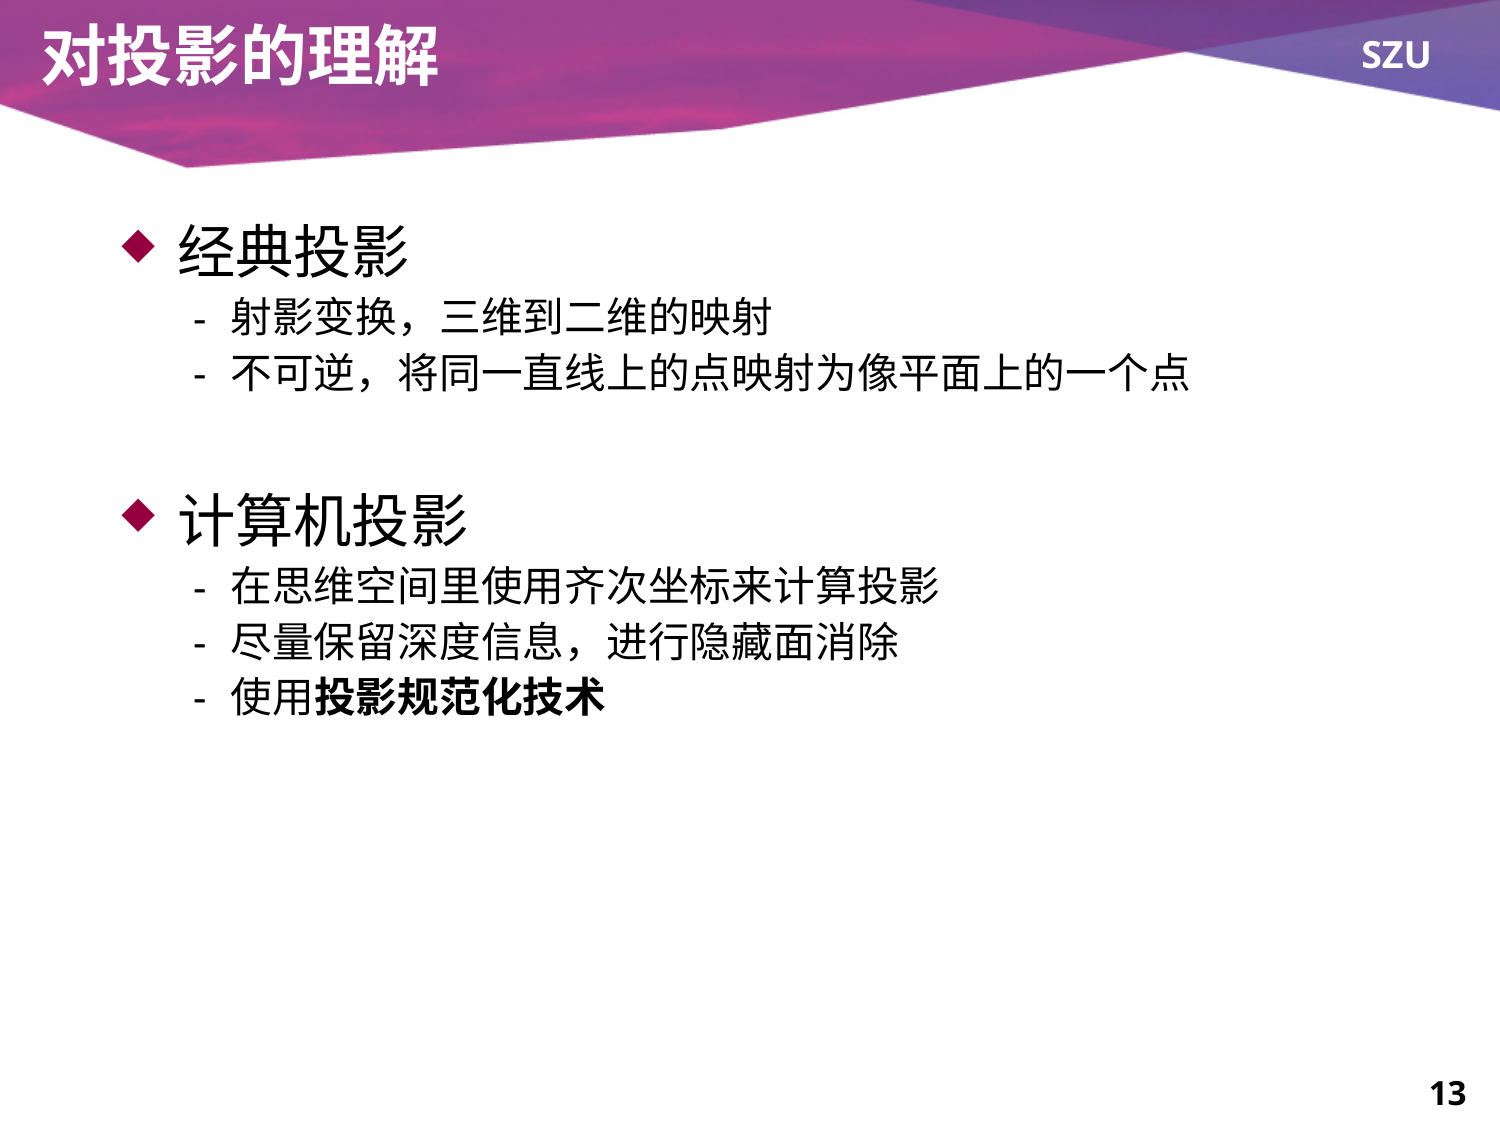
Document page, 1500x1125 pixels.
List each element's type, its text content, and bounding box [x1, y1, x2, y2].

picture [0, 0, 1500, 1125]
title 对投影的理解 [25, 15, 1320, 104]
list 经典投影 射影变换，三维到二维的映射 不可逆，将同一直线上的点映射为像平面上的一个点 计算机投影 在思维空间里使用齐次坐标来计算投影 尽量保留深度信息，进行隐藏面消除 使用投影规范化技术 [103, 216, 1397, 930]
slide_number 13 [1384, 1065, 1500, 1125]
